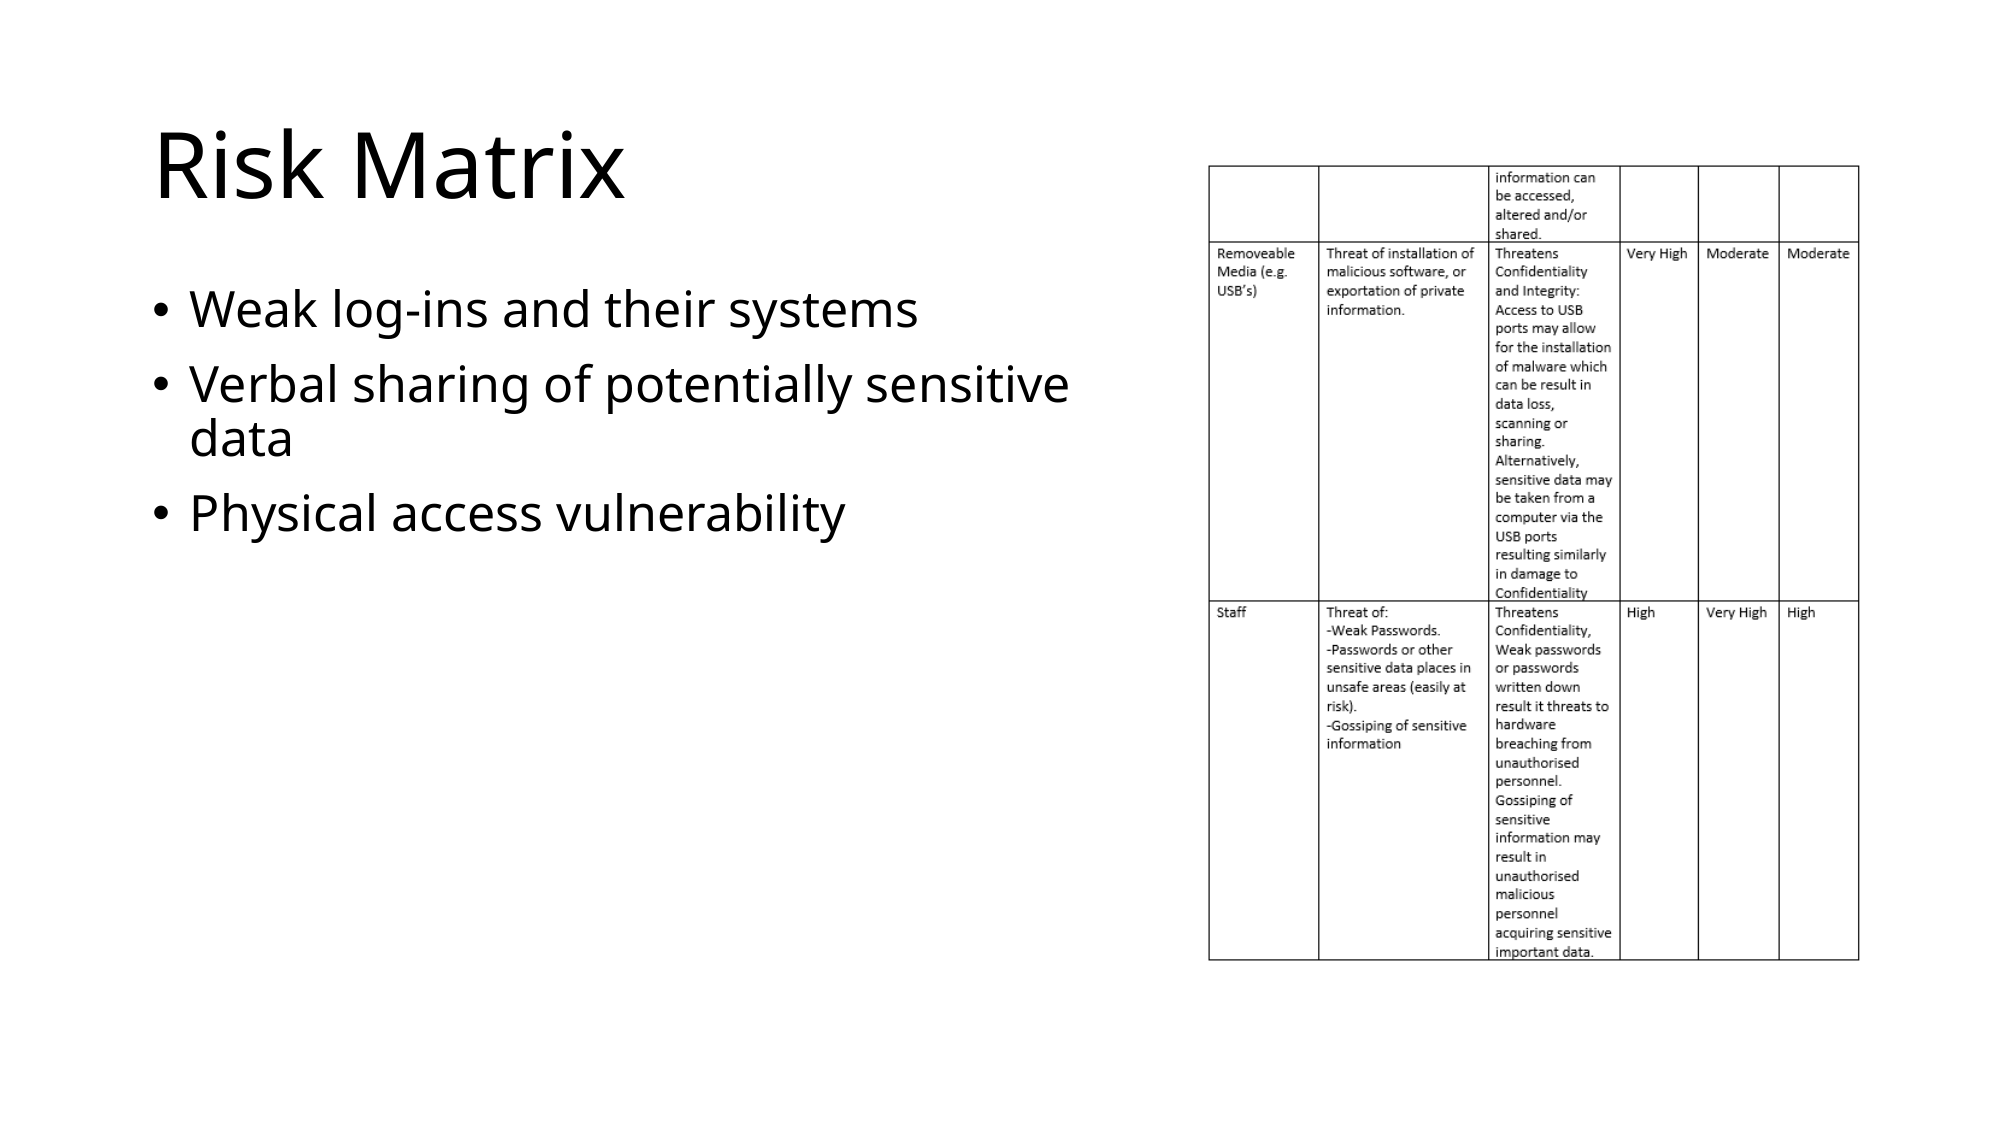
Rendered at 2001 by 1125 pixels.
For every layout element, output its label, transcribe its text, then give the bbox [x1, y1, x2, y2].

title Risk Matrix [137, 59, 1863, 278]
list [1204, 161, 1863, 964]
text_box Weak log-ins and their systems Verbal sharing of potentially sensitive data Physical access vulnerability [137, 277, 1150, 992]
